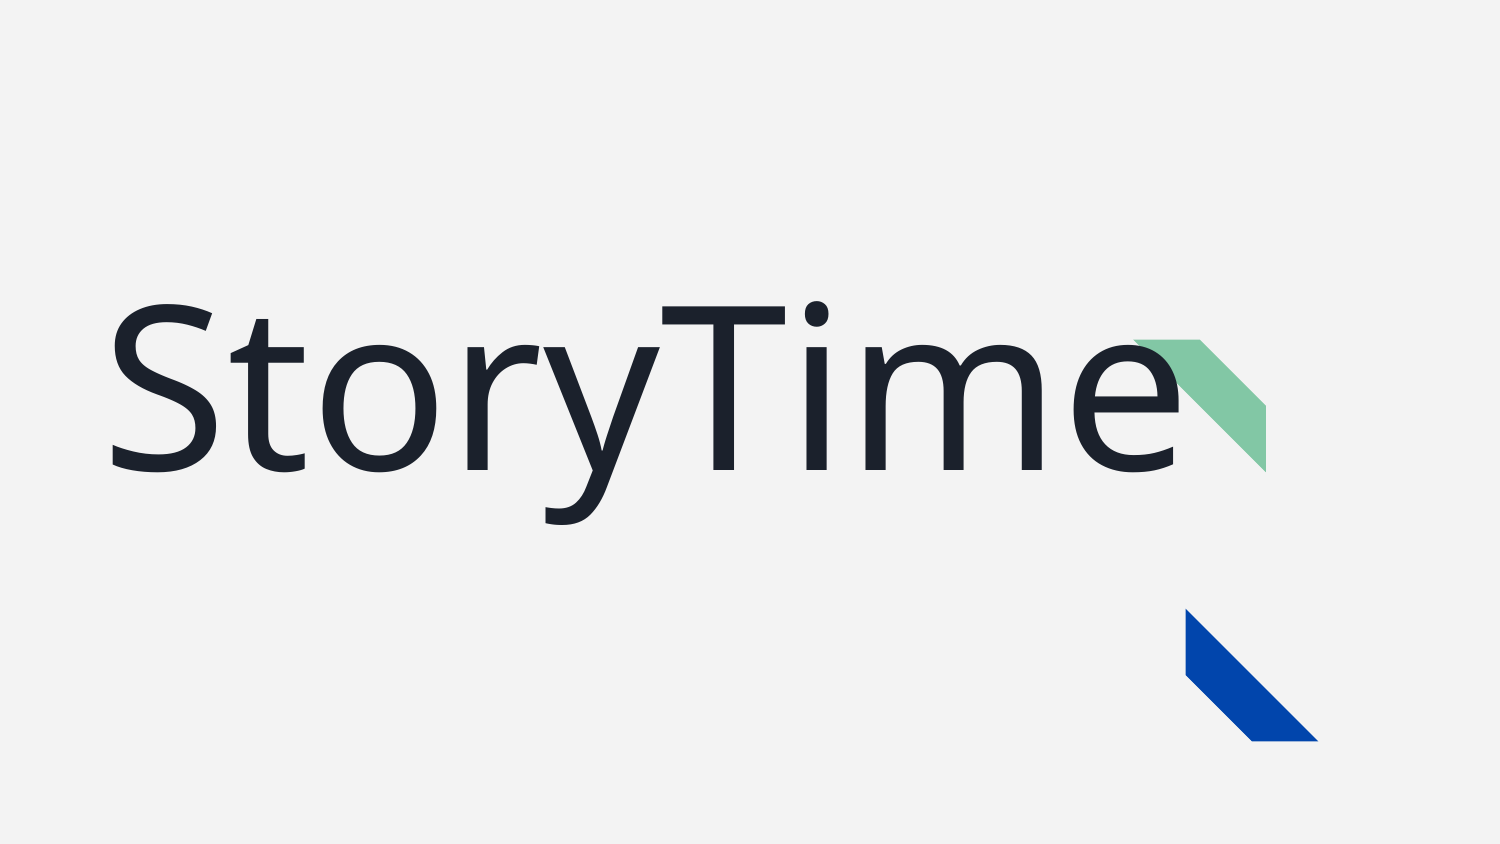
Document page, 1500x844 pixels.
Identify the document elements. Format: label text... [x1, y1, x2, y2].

title StoryTime [86, 73, 1387, 691]
